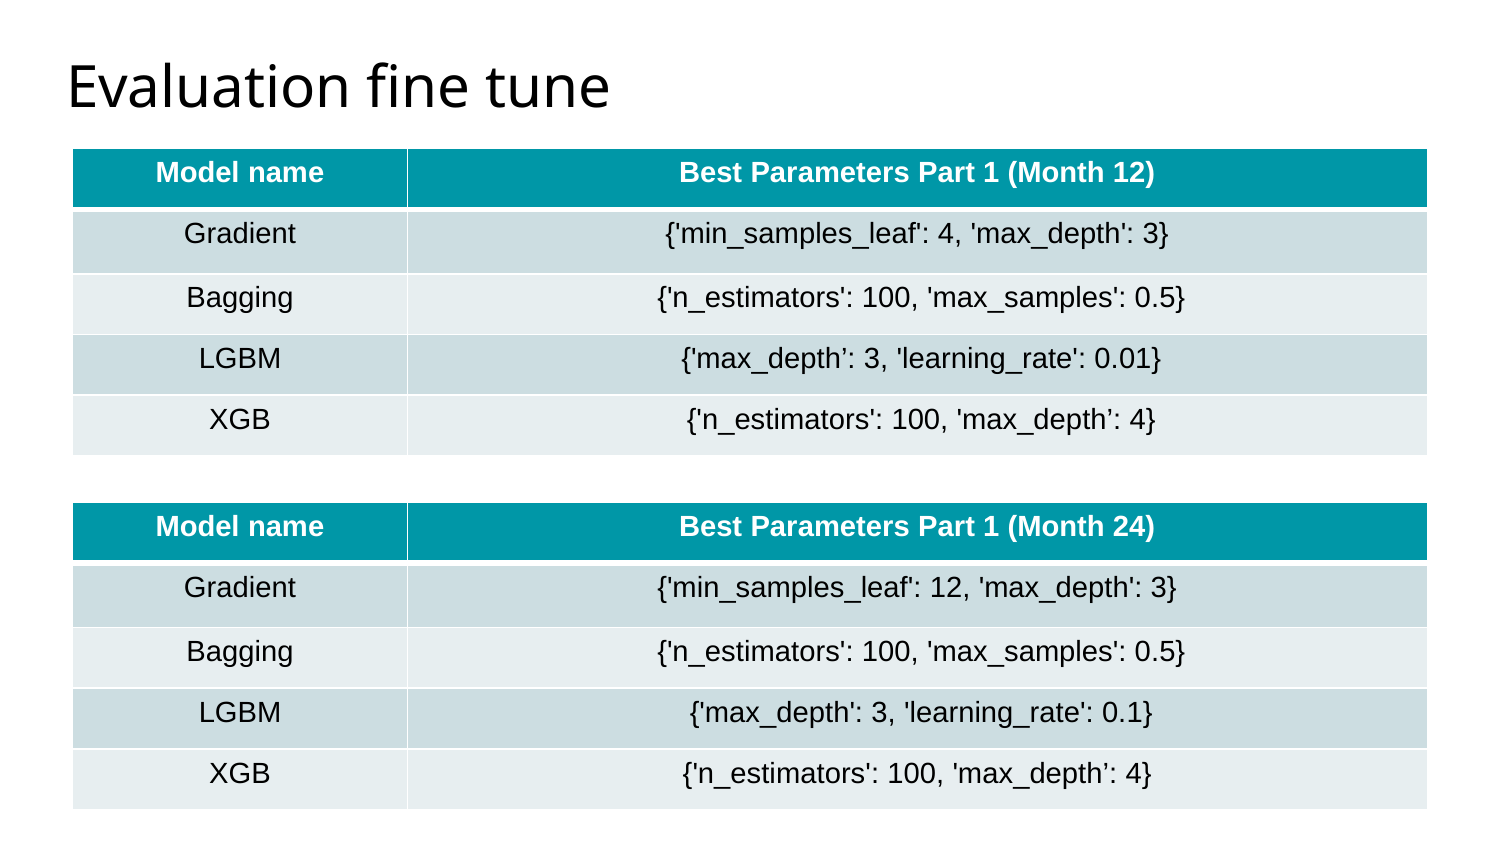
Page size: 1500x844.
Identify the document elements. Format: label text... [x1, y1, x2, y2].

table_header Model name [73, 149, 407, 207]
table_header Best Parameters Part 1 (Month 12) [408, 149, 1427, 207]
table_cell LGBM [73, 335, 407, 394]
table_cell Bagging [73, 275, 407, 334]
table_header Best Parameters Part 1 (Month 24) [408, 503, 1427, 560]
table_cell {'max_depth’: 3, 'learning_rate': 0.01} [408, 335, 1427, 394]
title Evaluation fine tune [51, 33, 1449, 128]
table_cell Bagging [73, 628, 407, 687]
table_cell {'min_samples_leaf': 12, 'max_depth': 3} [408, 566, 1427, 627]
table_cell {'n_estimators': 100, 'max_samples': 0.5} [408, 275, 1427, 334]
table_cell {'min_samples_leaf': 4, 'max_depth': 3} [408, 212, 1427, 273]
table_cell XGB [73, 396, 407, 455]
table_cell LGBM [73, 689, 407, 748]
table_cell XGB [73, 750, 407, 809]
table_cell Gradient [73, 212, 407, 273]
table_cell {'n_estimators': 100, 'max_depth’: 4} [408, 750, 1427, 809]
table_cell {'max_depth': 3, 'learning_rate': 0.1} [408, 689, 1427, 748]
table_header Model name [73, 503, 407, 560]
table_cell Gradient [73, 566, 407, 627]
table_cell {'n_estimators': 100, 'max_samples': 0.5} [408, 628, 1427, 687]
table_cell {'n_estimators': 100, 'max_depth’: 4} [408, 396, 1427, 455]
